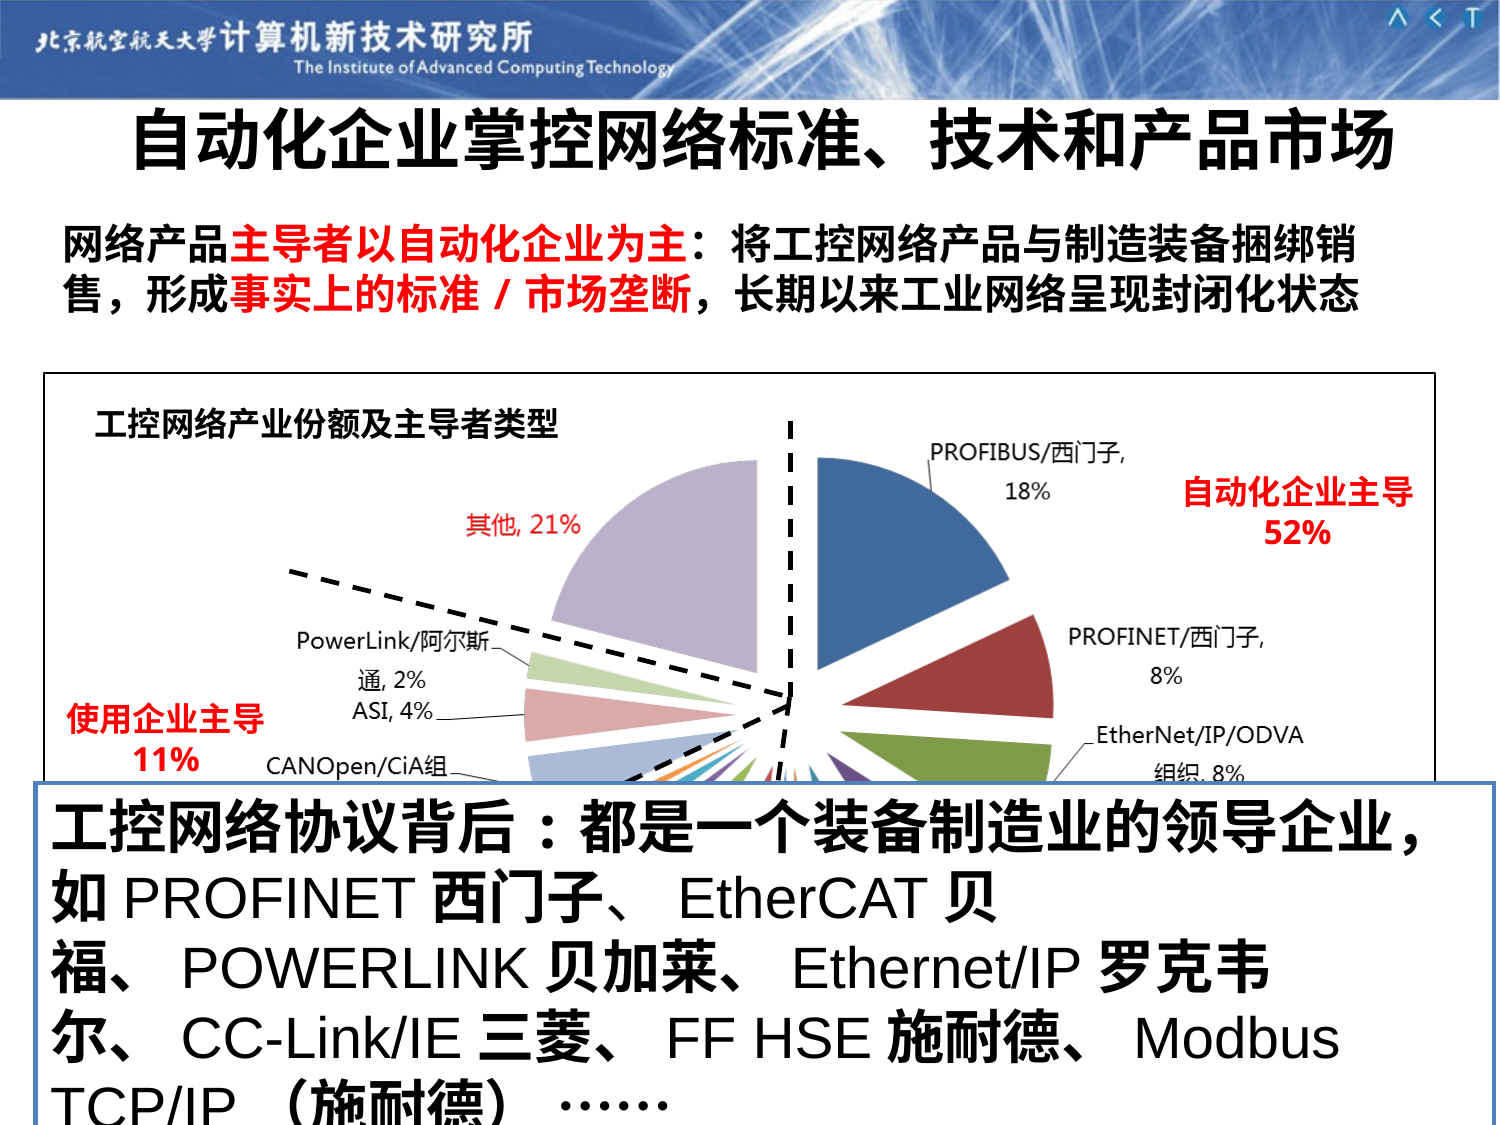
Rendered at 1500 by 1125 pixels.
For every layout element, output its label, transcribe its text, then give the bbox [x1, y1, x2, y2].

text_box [739, 964, 790, 1061]
picture [0, 0, 1500, 100]
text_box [259, 704, 790, 957]
text_box 网络产品主导者以自动化企业为主：将工控网络产品与制造装备捆绑销售，形成事实上的标准/市场垄断，长期以来工业网络呈现封闭化状态 [47, 210, 1436, 325]
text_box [289, 570, 790, 698]
text_box 工控网络协议背后:都是一个装备制造业的领导企业，如PROFINET西门子、EtherCAT贝福、POWERLINK贝加莱、Ethernet/IP罗克韦尔、CC-Link/IE三菱、FF HSE施耐德、Modbus TCP/IP（施耐德） …… [35, 782, 1495, 1125]
text_box [44, 373, 1436, 782]
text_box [233, 377, 1346, 1053]
text_box 自动化企业掌控网络标准、技术和产品市场 [23, 90, 1500, 186]
